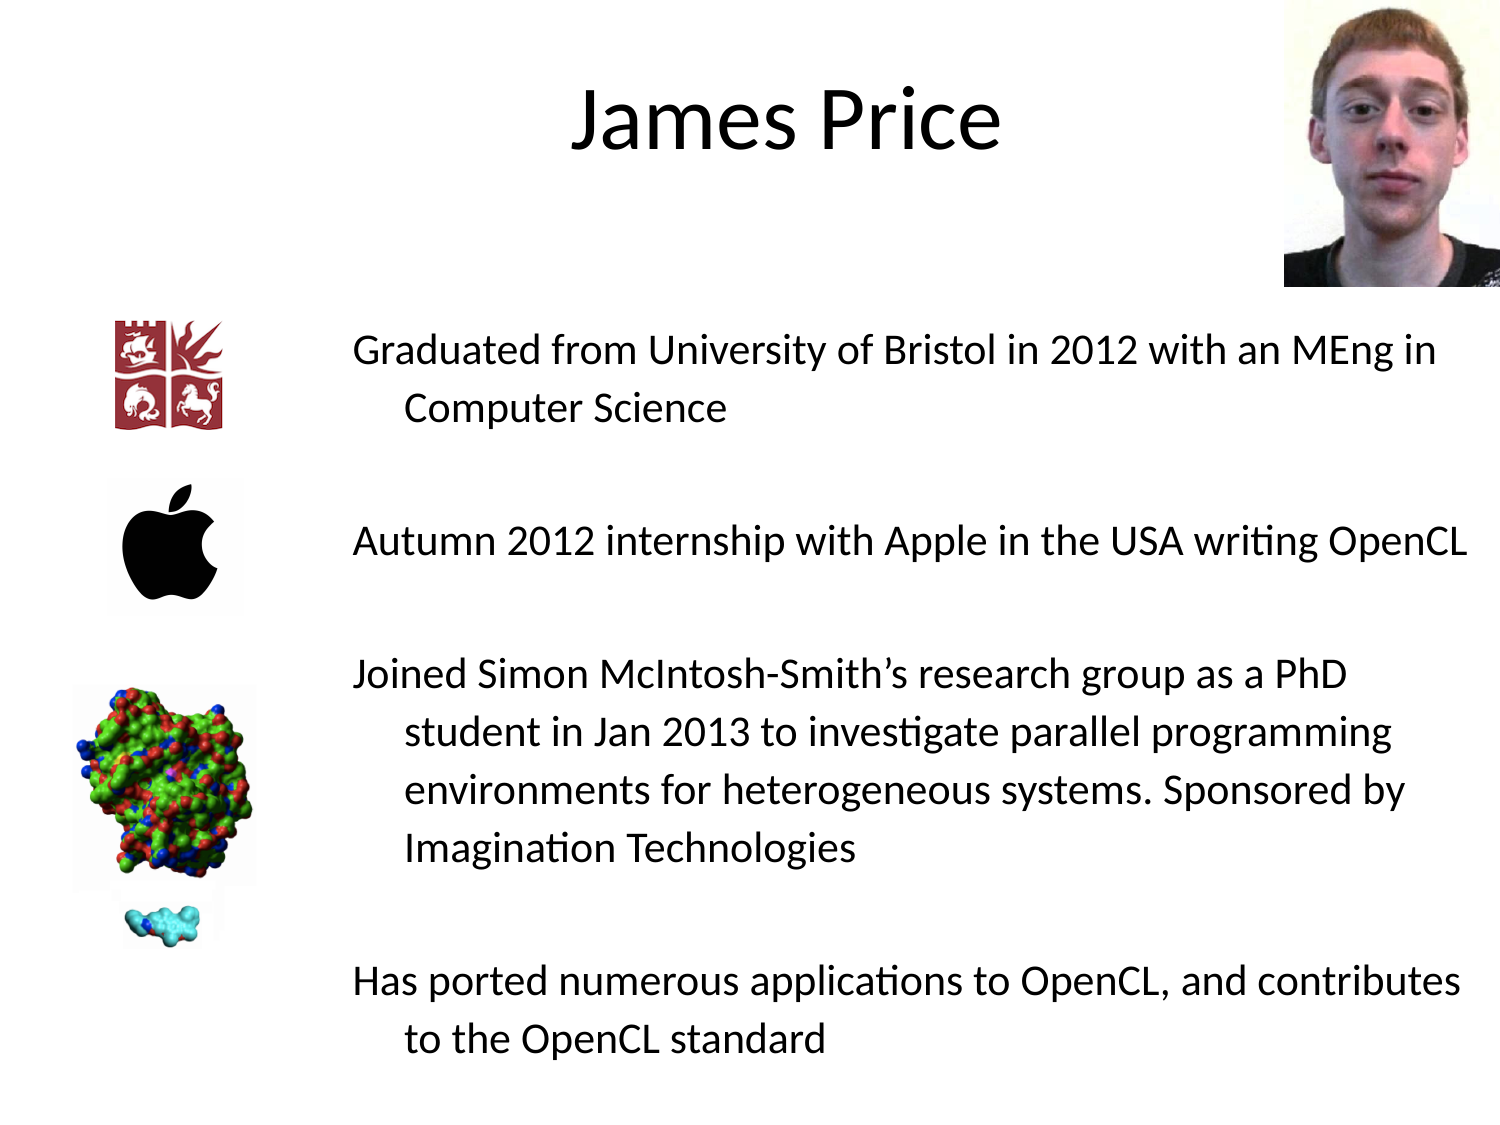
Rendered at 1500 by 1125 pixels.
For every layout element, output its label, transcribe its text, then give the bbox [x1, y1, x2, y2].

list Graduated from University of Bristol in 2012 with an MEng in Computer Science Autumn 2012 internship with Apple in the USA writing OpenCL Joined Simon McIntosh-Smith’s research group as a PhD student in Jan 2013 to investigate parallel programming environments for heterogeneous systems. Sponsored by Imagination Technologies Has ported numerous applications to OpenCL, and contributes to the OpenCL standard [337, 308, 1500, 1085]
picture [71, 678, 257, 949]
title James Price [112, 19, 1279, 207]
picture [115, 320, 223, 430]
picture [107, 478, 245, 616]
picture [1284, 0, 1500, 288]
